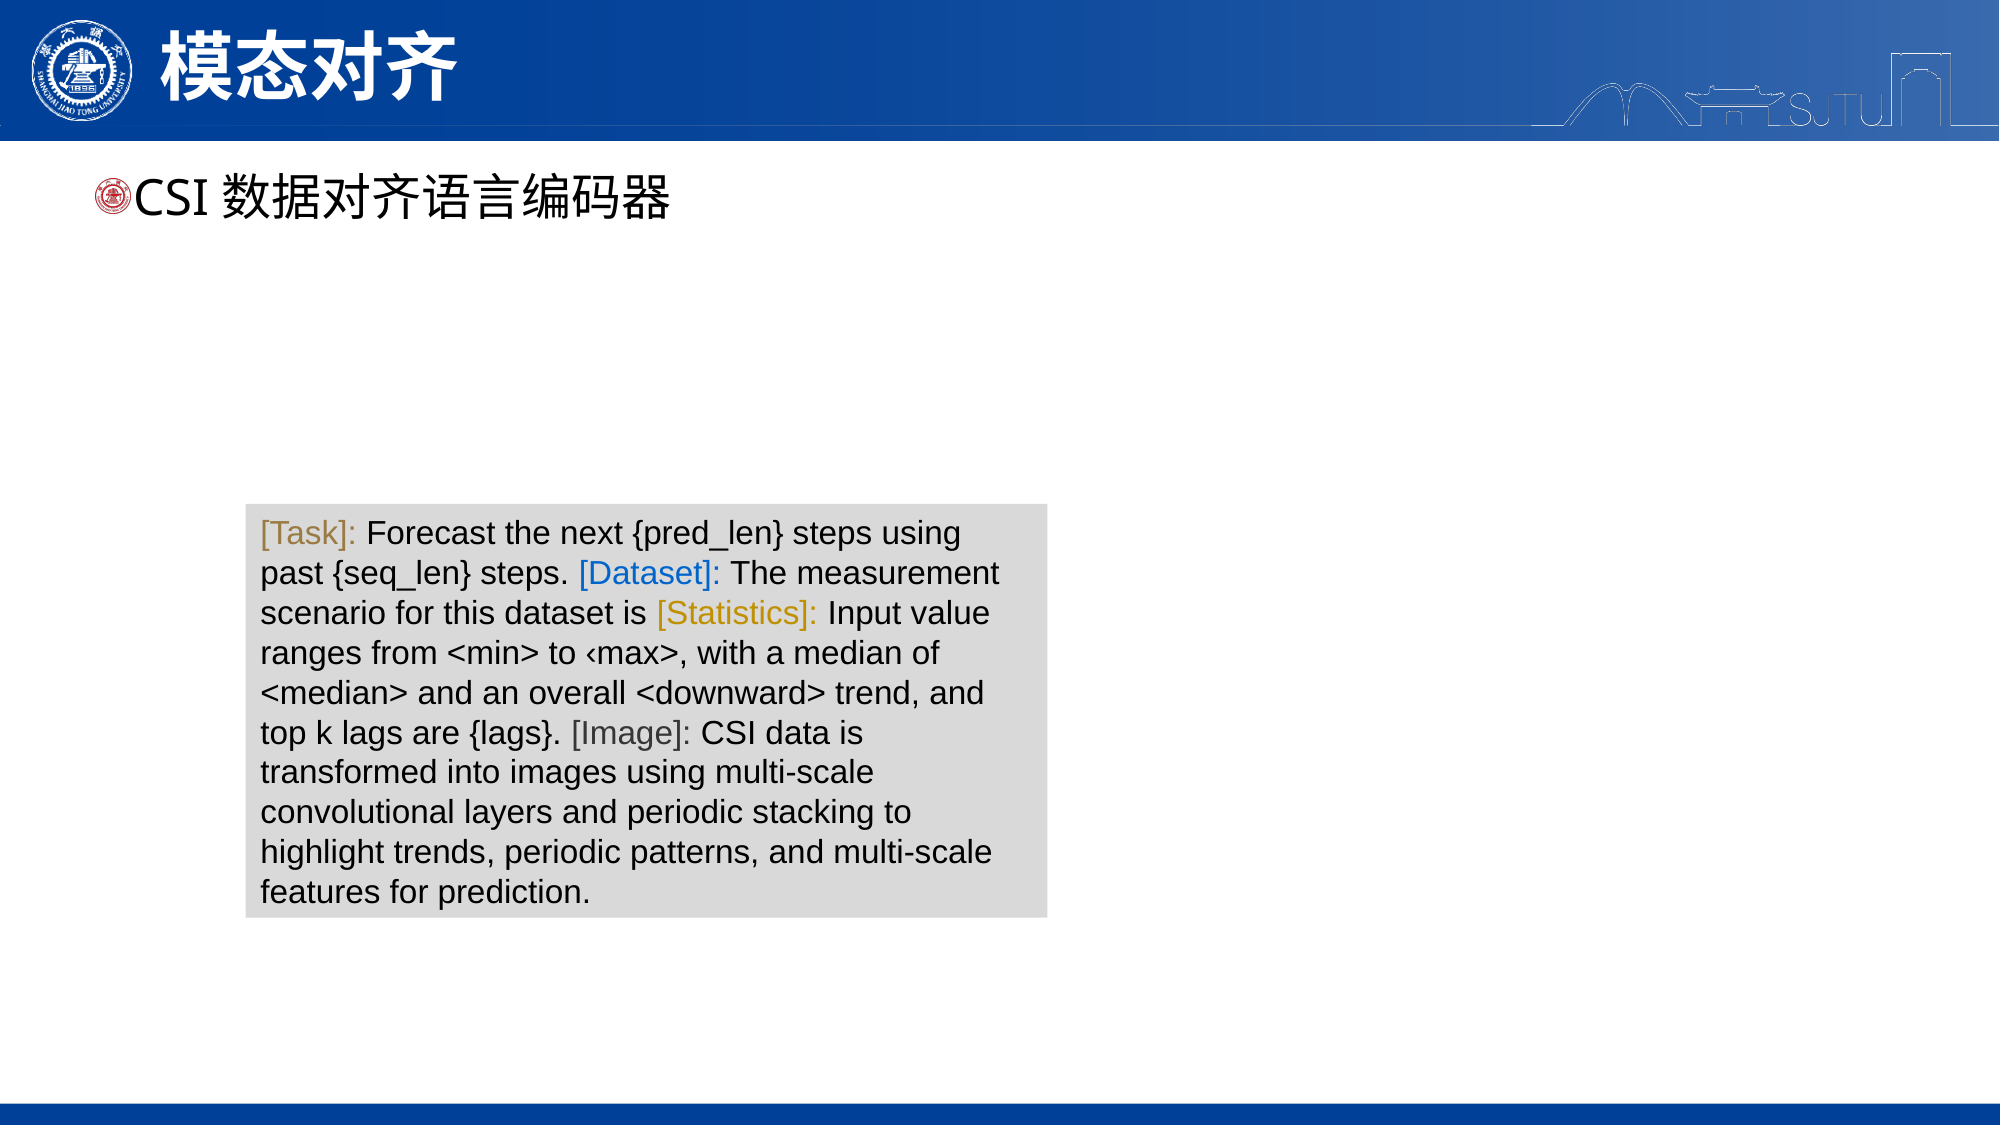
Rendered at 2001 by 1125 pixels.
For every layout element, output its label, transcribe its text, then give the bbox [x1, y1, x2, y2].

picture [31, 20, 135, 121]
text_box [Task]: Forecast the next {pred_len} steps using past {seq_len} steps. [Dataset]: The measurement scenario for this dataset is [Statistics]: Input value ranges from <min> to ‹max>, with a median of <median> and an overall <downward> trend, and top k lags are {lags}. [Image]: CSI data is transformed into images using multi-scale convolutional layers and periodic stacking to highlight trends, periodic patterns, and multi-scale features for prediction. [245, 503, 1048, 918]
list 模态对齐 [135, 0, 1999, 141]
text_box CSI数据对齐语言编码器 [80, 140, 1918, 303]
picture [95, 178, 131, 214]
